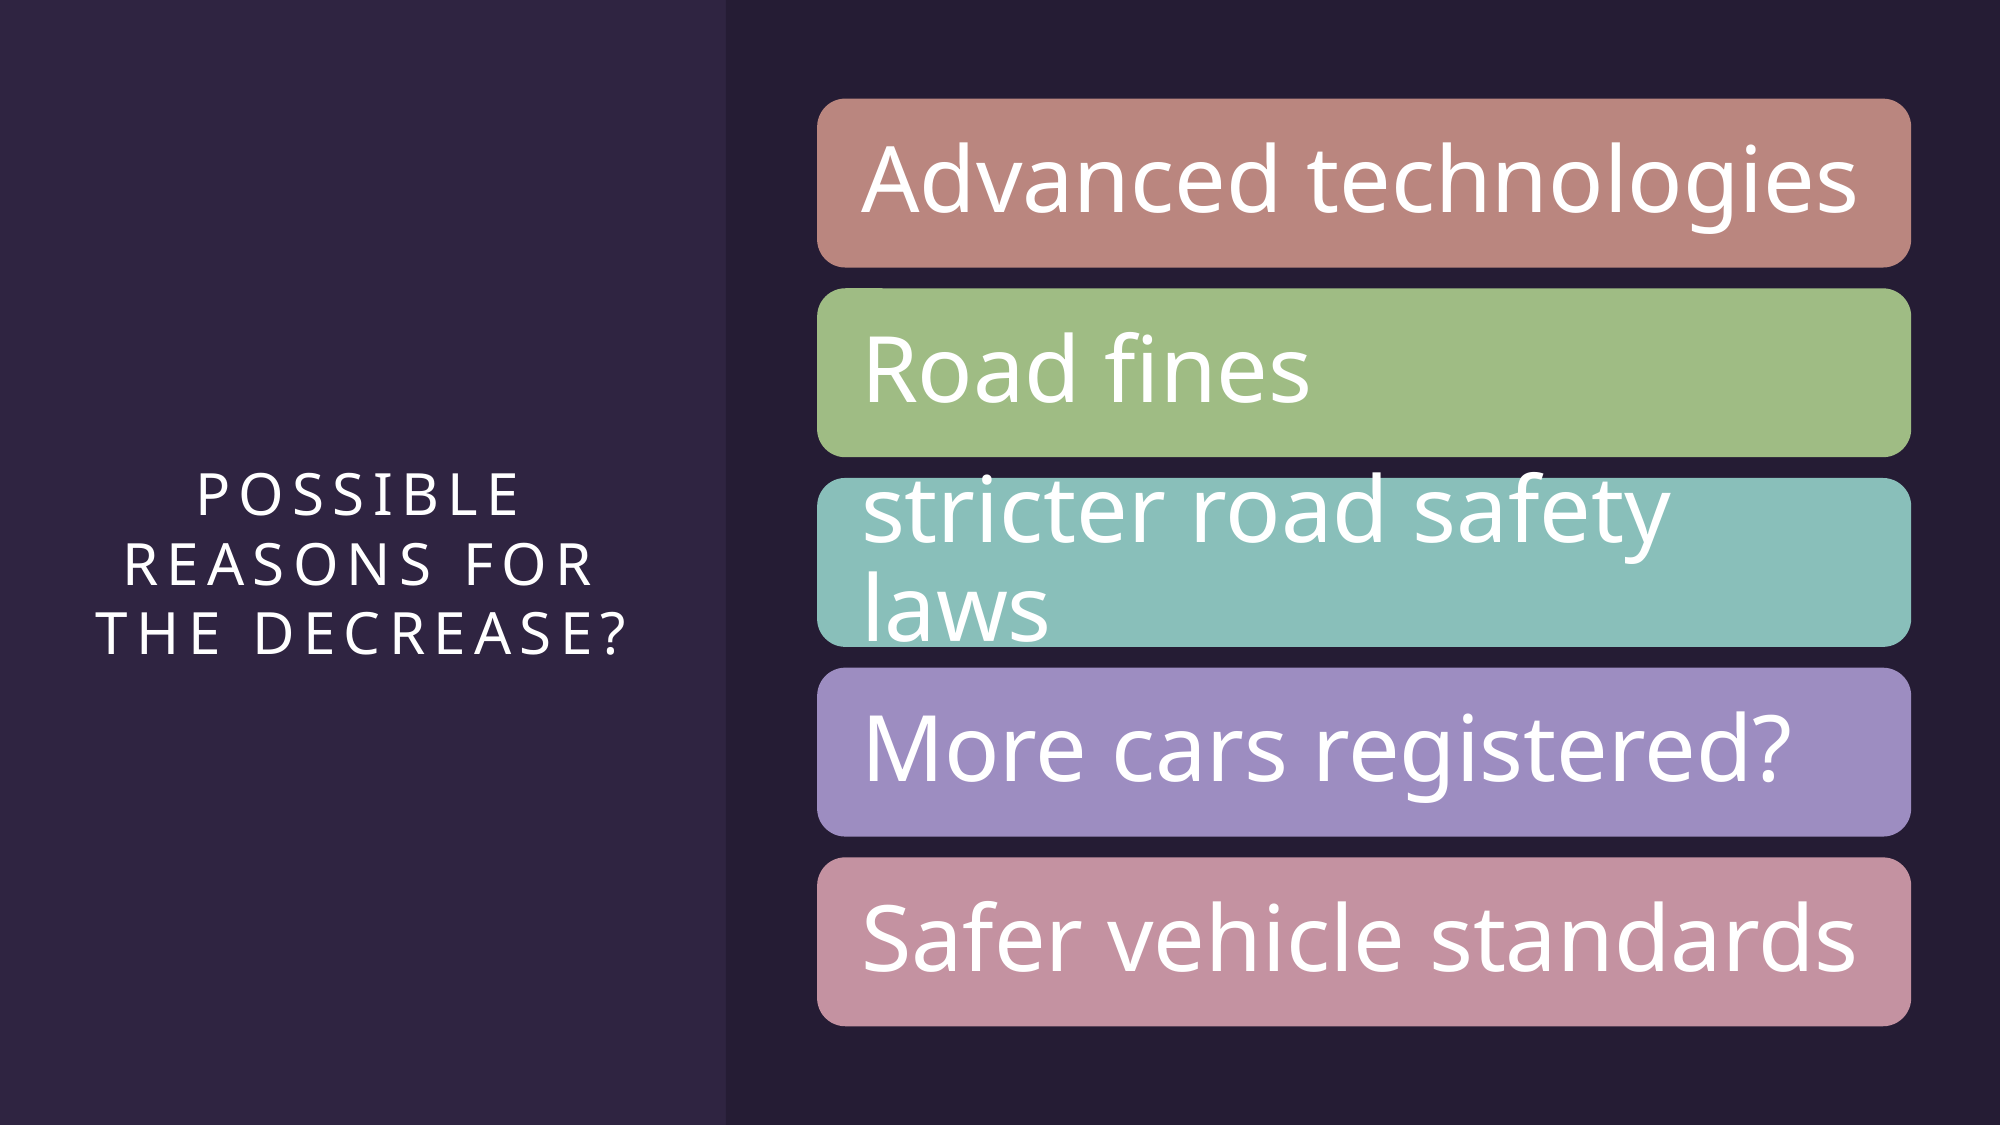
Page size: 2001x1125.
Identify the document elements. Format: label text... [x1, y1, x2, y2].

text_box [816, 88, 1912, 1037]
title Possible reasons for the decrease? [88, 177, 634, 947]
text_box [725, 0, 2000, 1125]
text_box [0, 0, 725, 1125]
